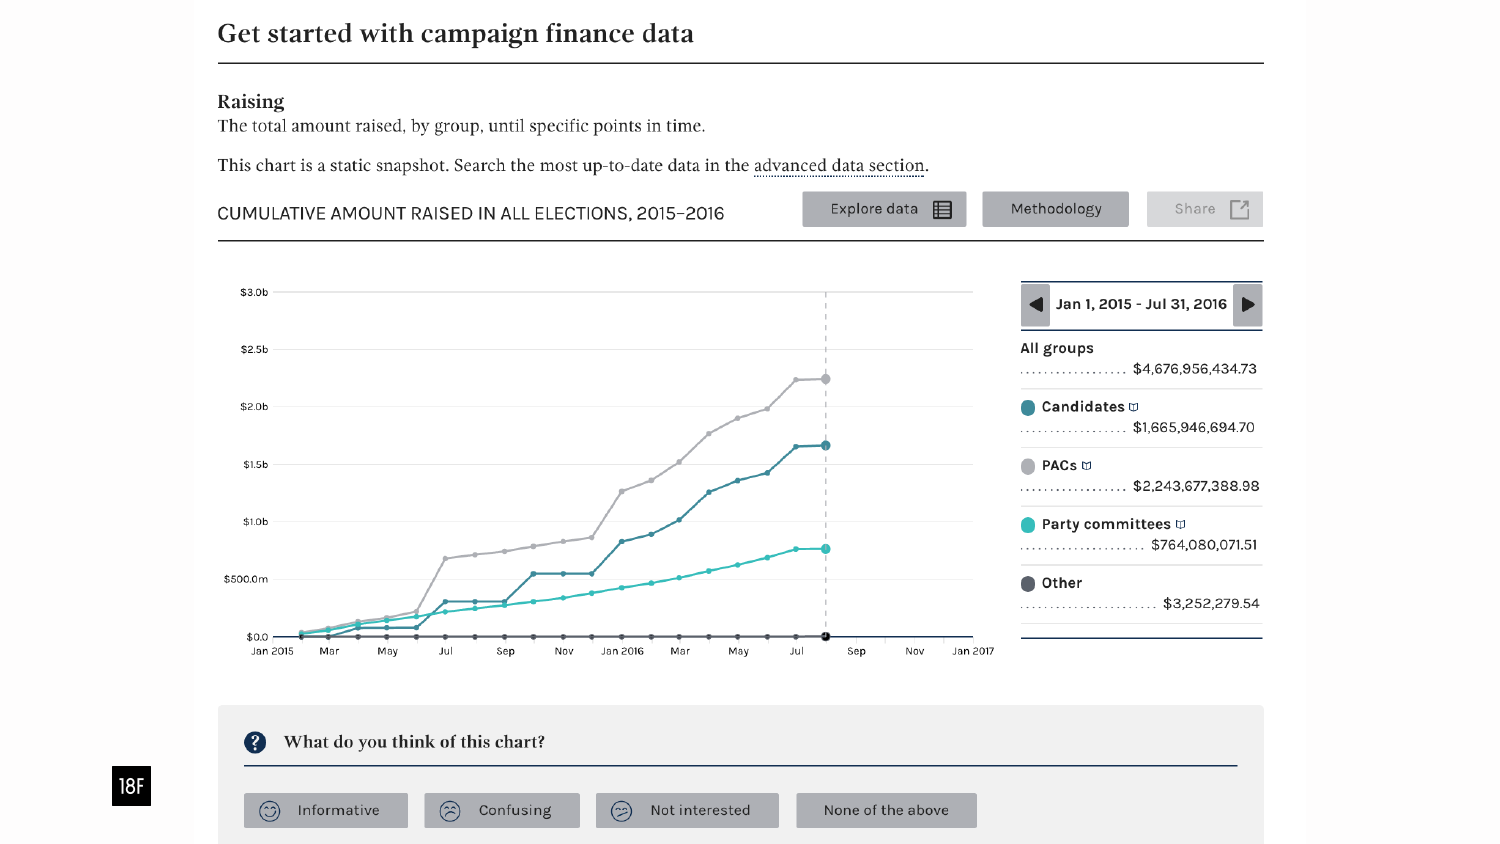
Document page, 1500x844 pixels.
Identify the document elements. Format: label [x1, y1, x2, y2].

picture [112, 766, 151, 806]
picture [193, 0, 1307, 844]
